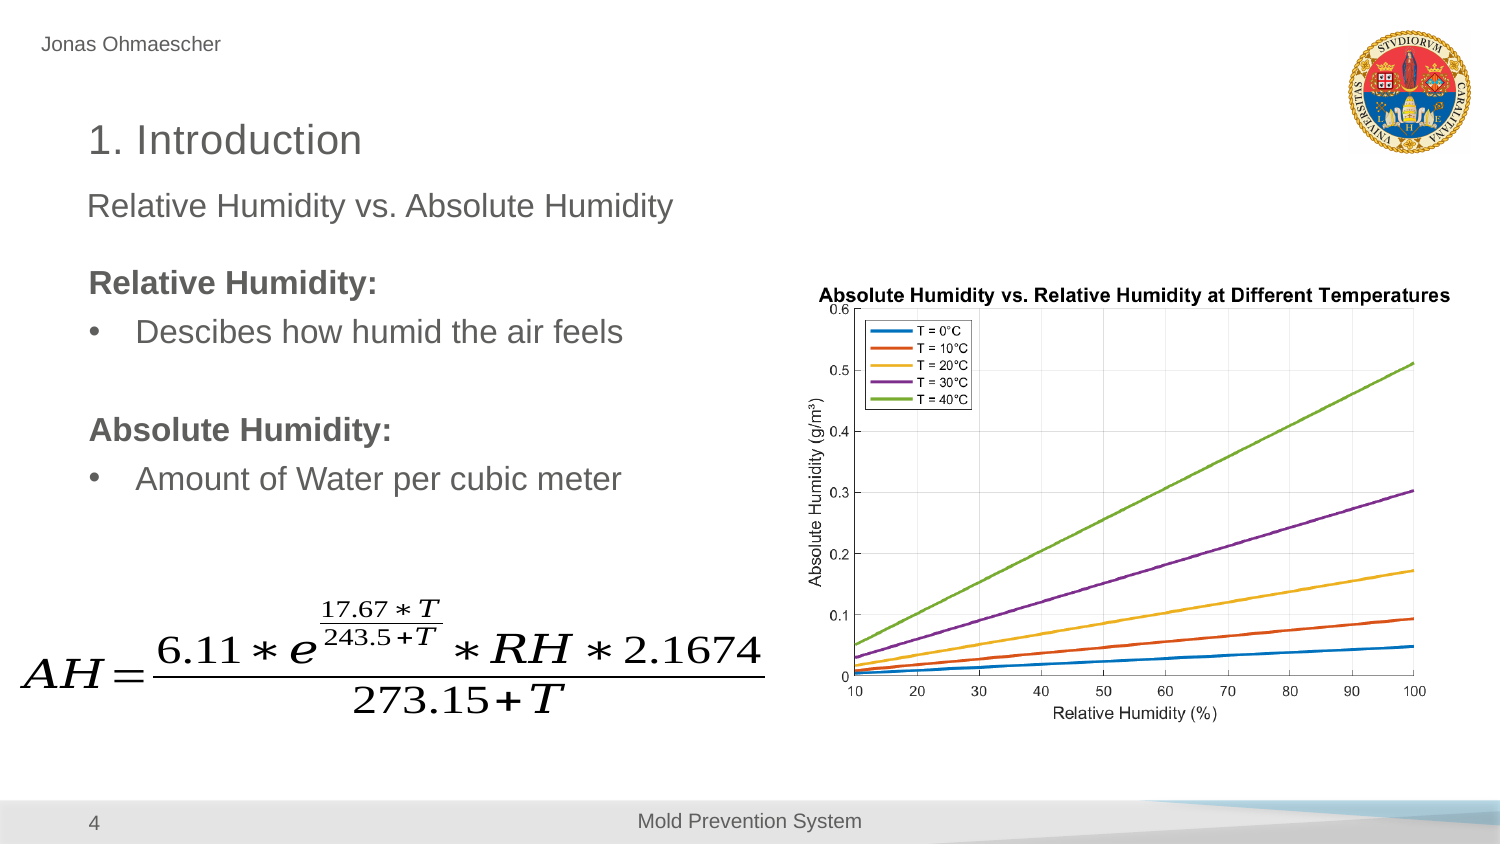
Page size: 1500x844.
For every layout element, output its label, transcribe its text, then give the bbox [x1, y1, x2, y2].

list Relative Humidity vs. Absolute Humidity [86, 191, 1410, 225]
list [806, 285, 1451, 724]
list Relative Humidity: Descibes how humid the air feels Absolute Humidity: Amount of Water per cubic meter [88, 268, 733, 577]
title 1. Introduction [88, 108, 1412, 163]
picture [1348, 30, 1471, 154]
